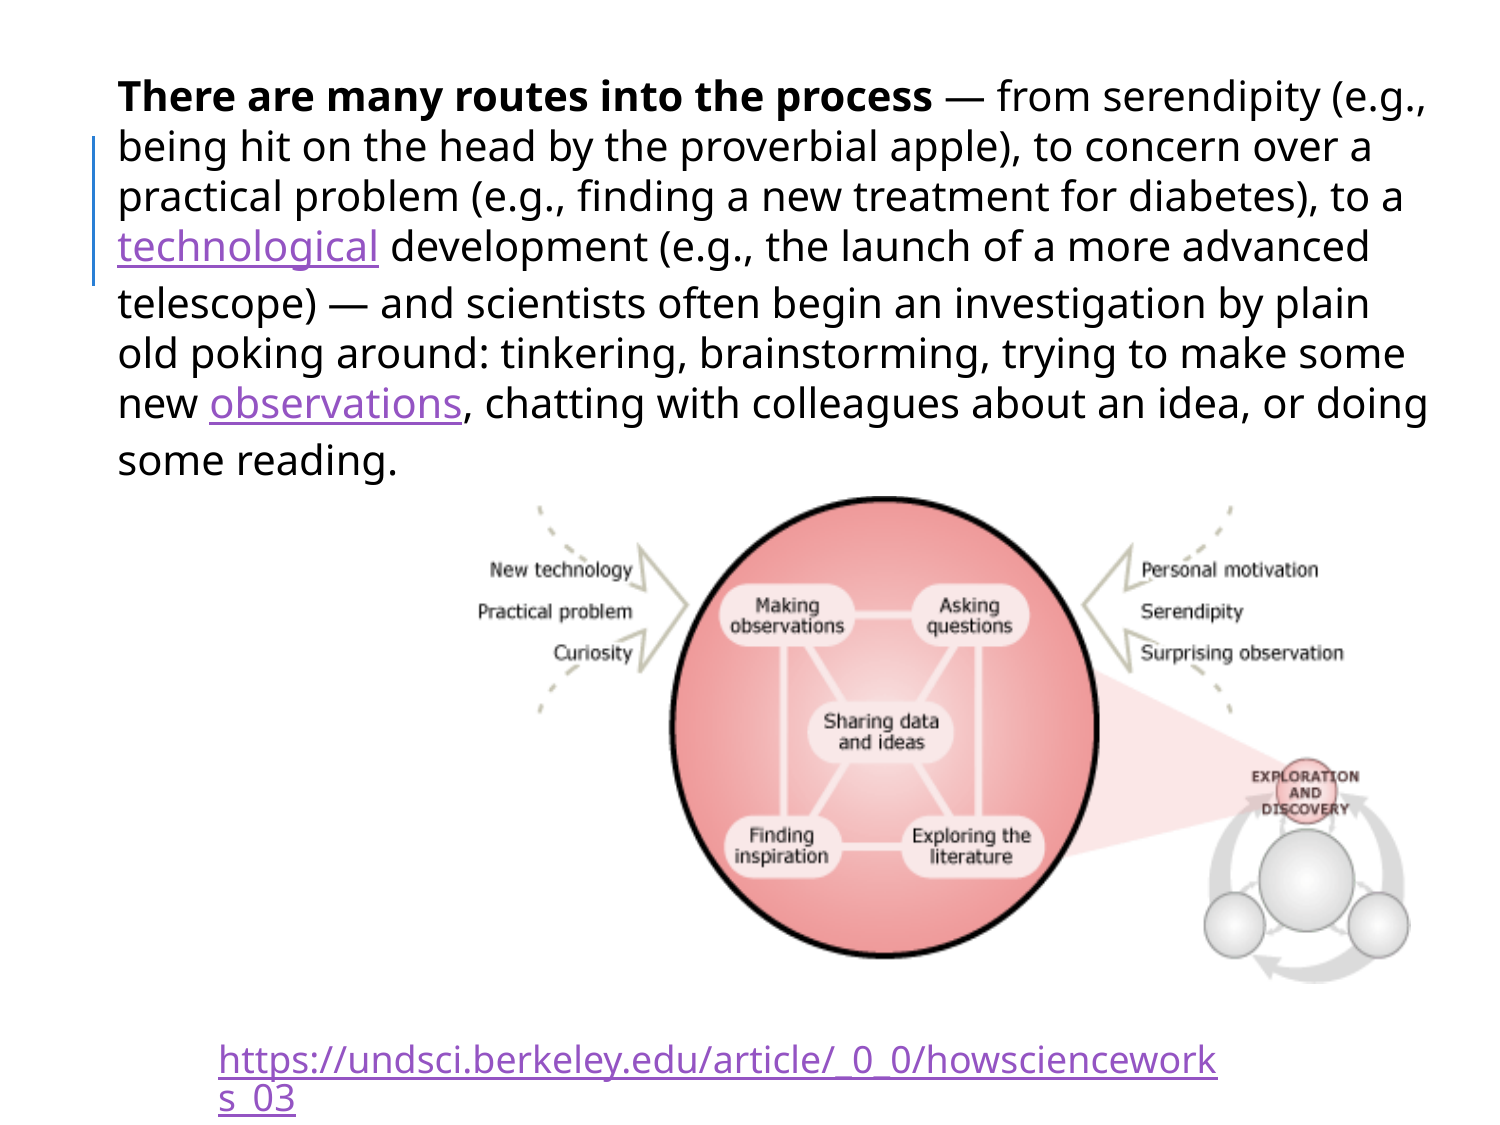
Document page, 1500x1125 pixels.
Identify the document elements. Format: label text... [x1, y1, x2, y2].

text_box https://undsci.berkeley.edu/article/_0_0/howscienceworks_03 [203, 1028, 1245, 1125]
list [474, 495, 1411, 984]
text_box There are many routes into the process — from serendipity (e.g., being hit on the head by the proverbial apple), to concern over a practical problem (e.g., finding a new treatment for diabetes), to a technological development (e.g., the launch of a more advanced telescope) — and scientists often begin an investigation by plain old poking around: tinkering, brainstorming, trying to make some new observations, chatting with colleagues about an idea, or doing some reading. [102, 62, 1459, 563]
